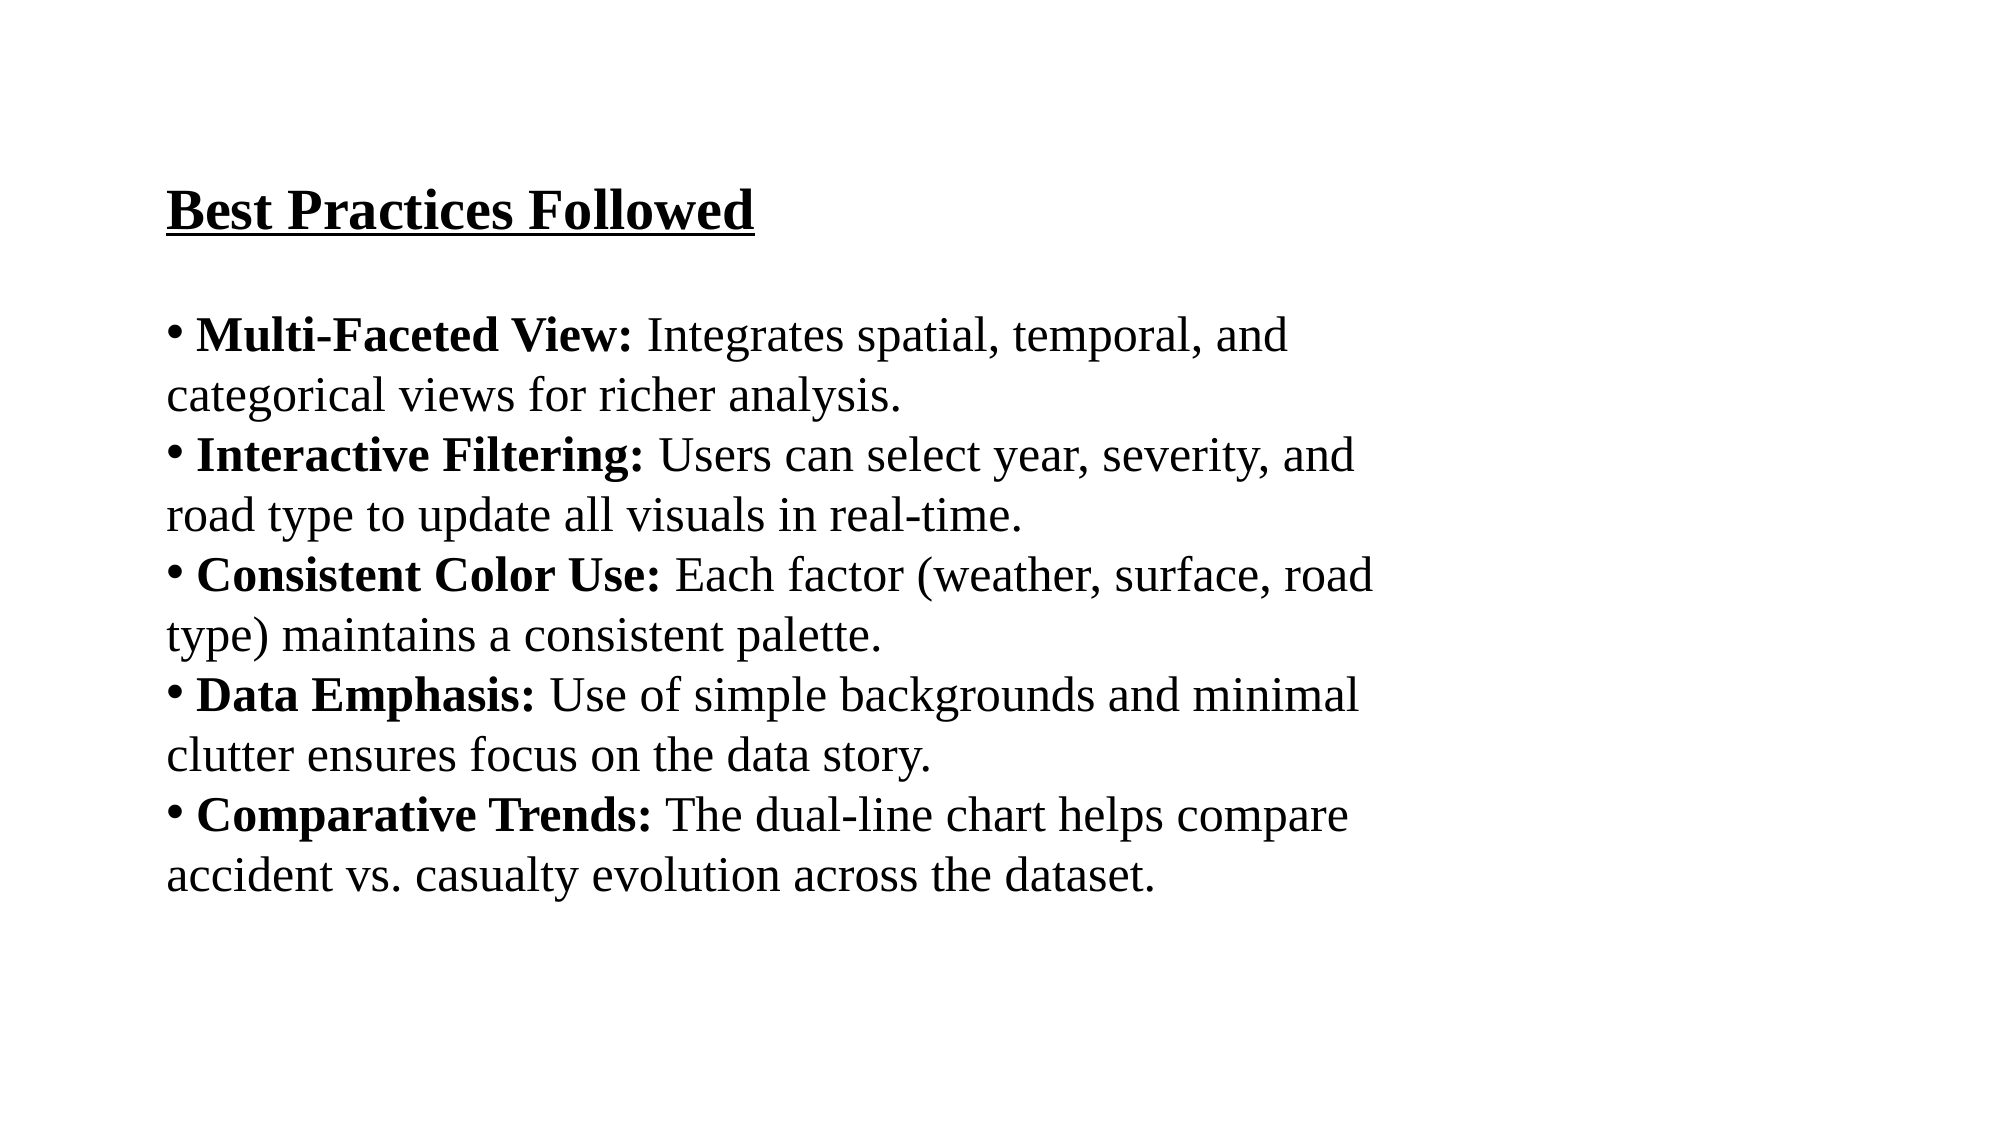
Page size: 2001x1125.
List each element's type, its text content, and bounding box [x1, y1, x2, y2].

text_box Best Practices Followed Multi-Faceted View: Integrates spatial, temporal, and categorical views for richer analysis. Interactive Filtering: Users can select year, severity, and road type to update all visuals in real-time. Consistent Color Use: Each factor (weather, surface, road type) maintains a consistent palette. Data Emphasis: Use of simple backgrounds and minimal clutter ensures focus on the data story. Comparative Trends: The dual-line chart helps compare accident vs. casualty evolution across the dataset. [151, 163, 1397, 954]
